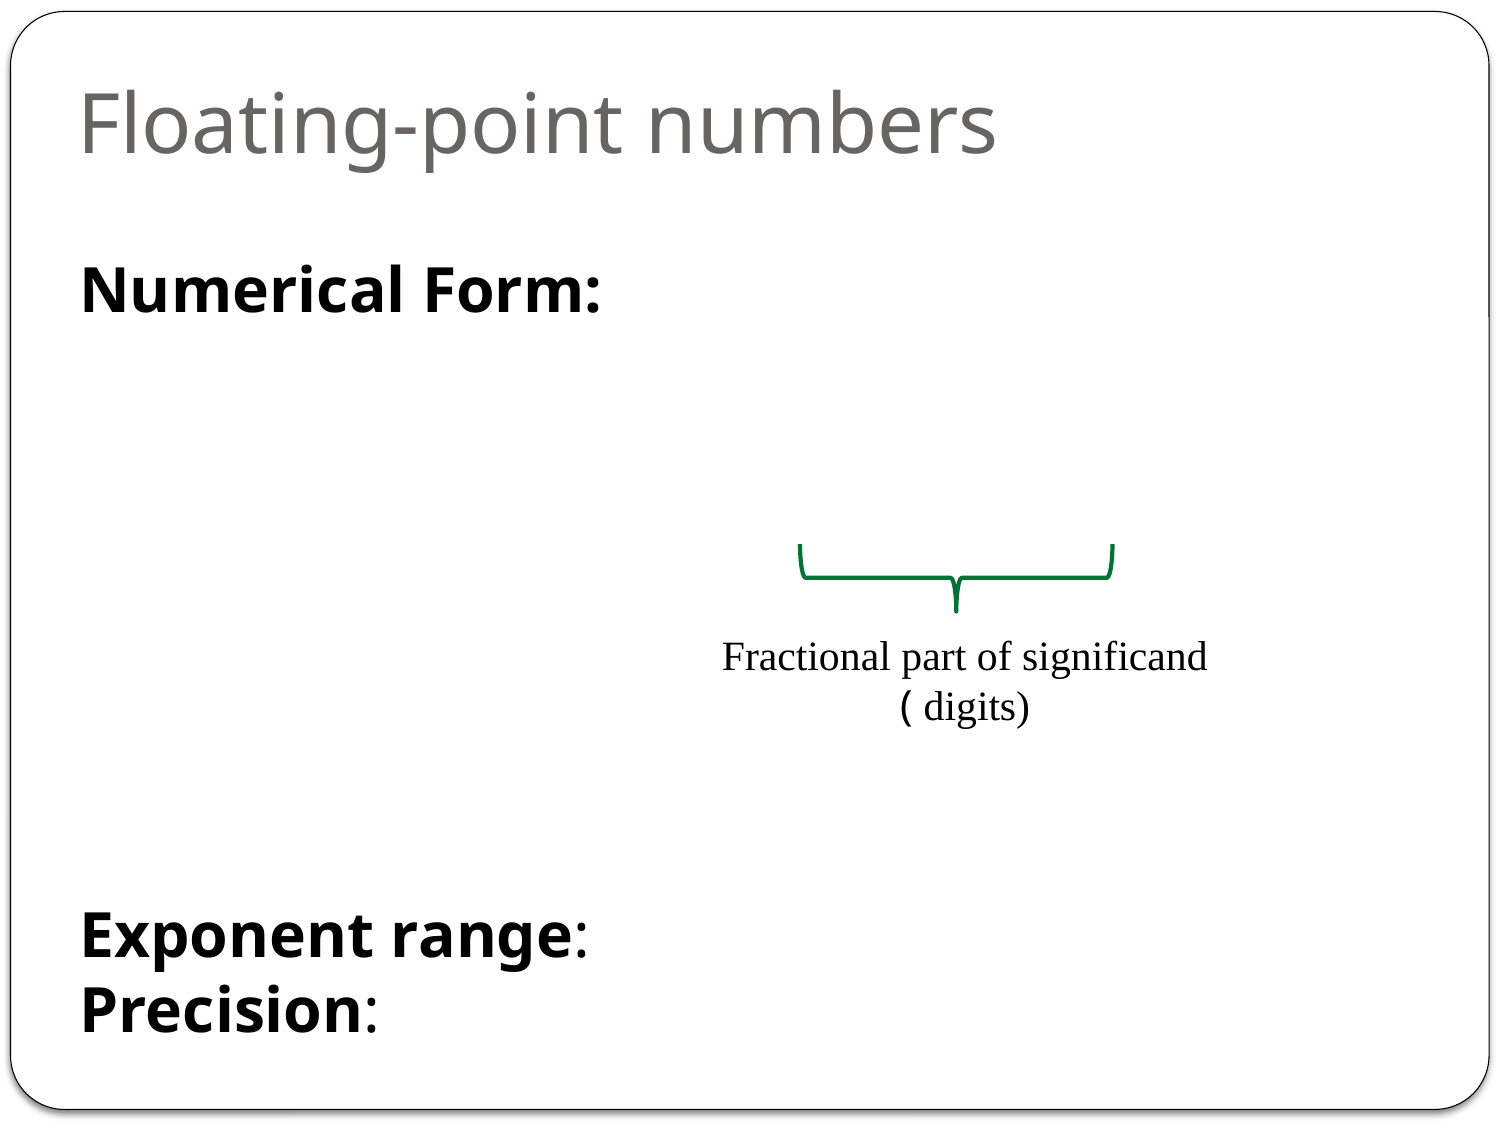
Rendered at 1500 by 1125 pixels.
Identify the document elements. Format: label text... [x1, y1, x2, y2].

text_box Floating-point numbers [62, 0, 1338, 186]
text_box [799, 544, 1114, 613]
